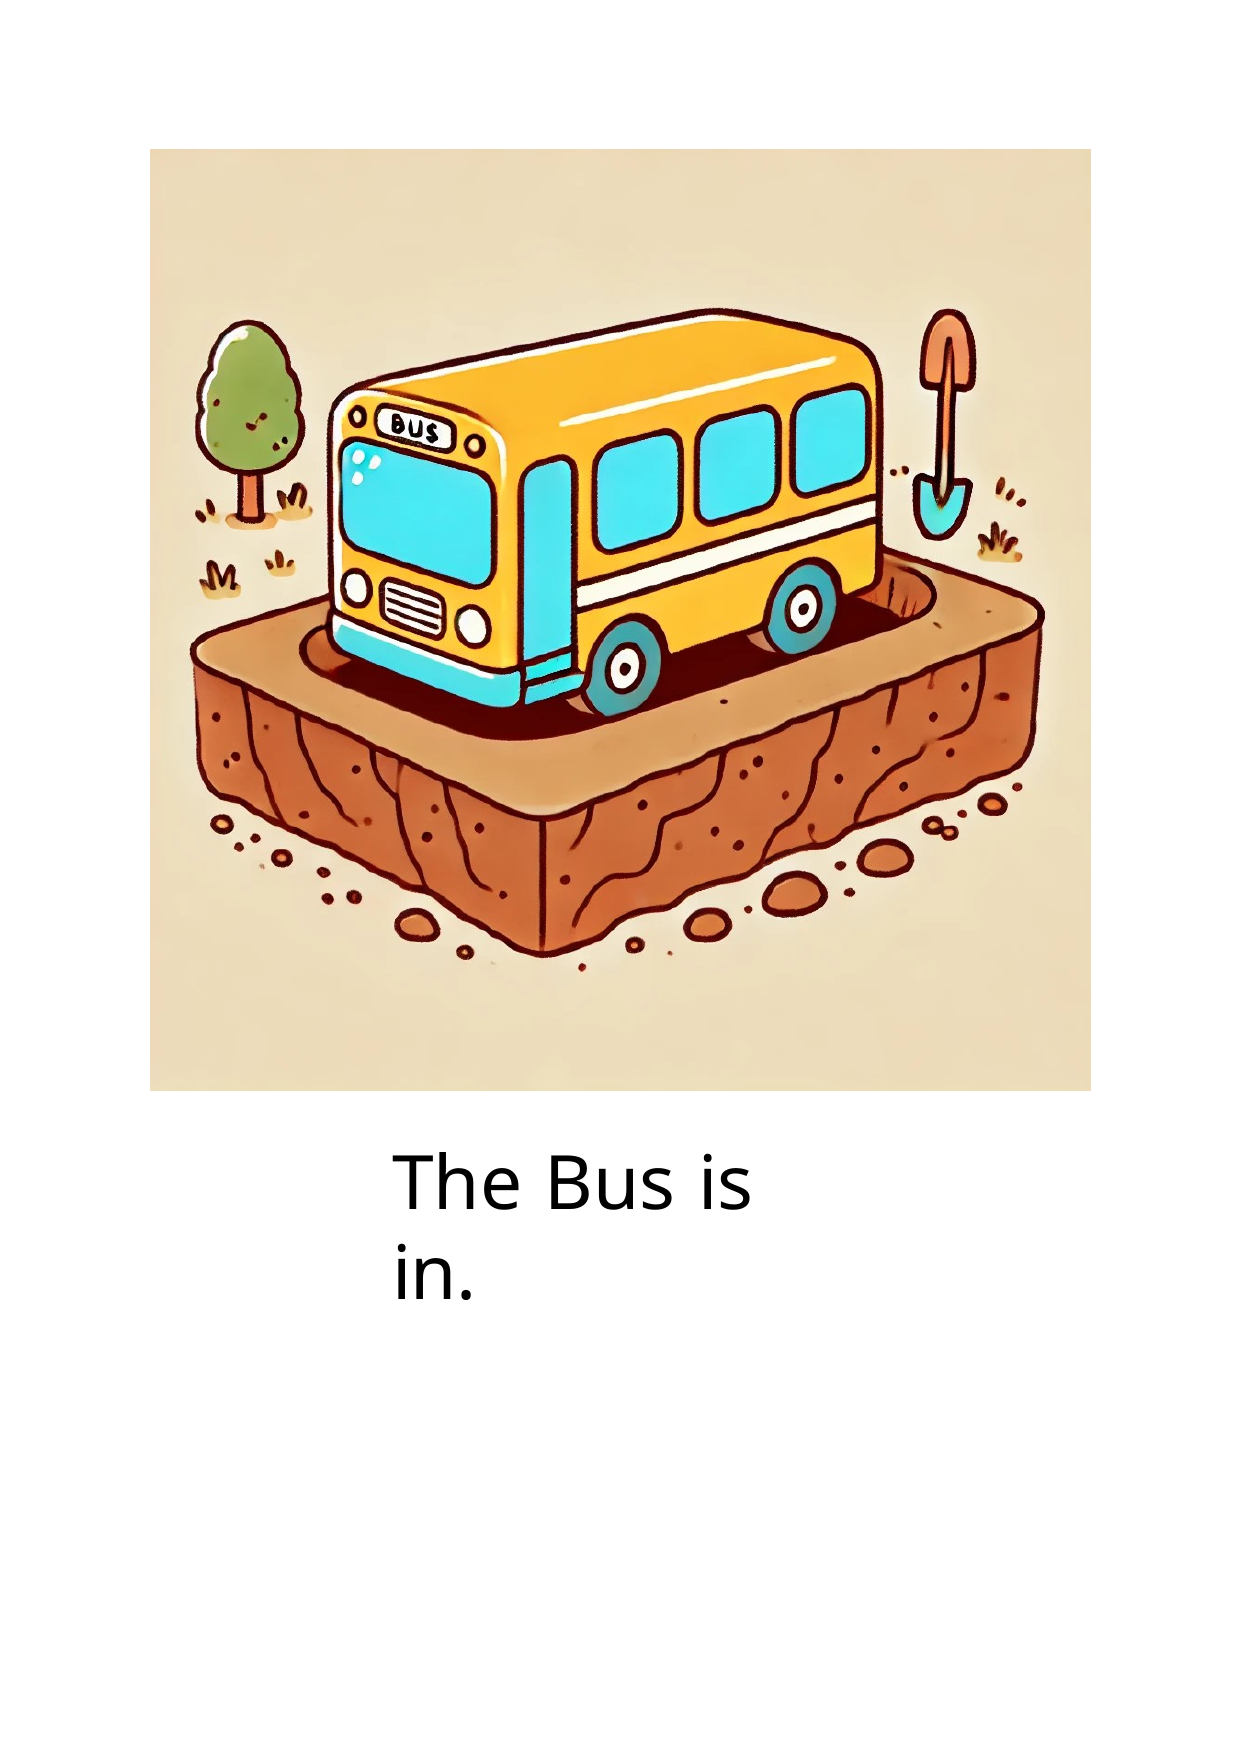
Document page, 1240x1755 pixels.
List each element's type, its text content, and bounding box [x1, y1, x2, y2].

picture [149, 149, 1091, 1091]
text_box The Bus is in. [390, 1132, 851, 1315]
